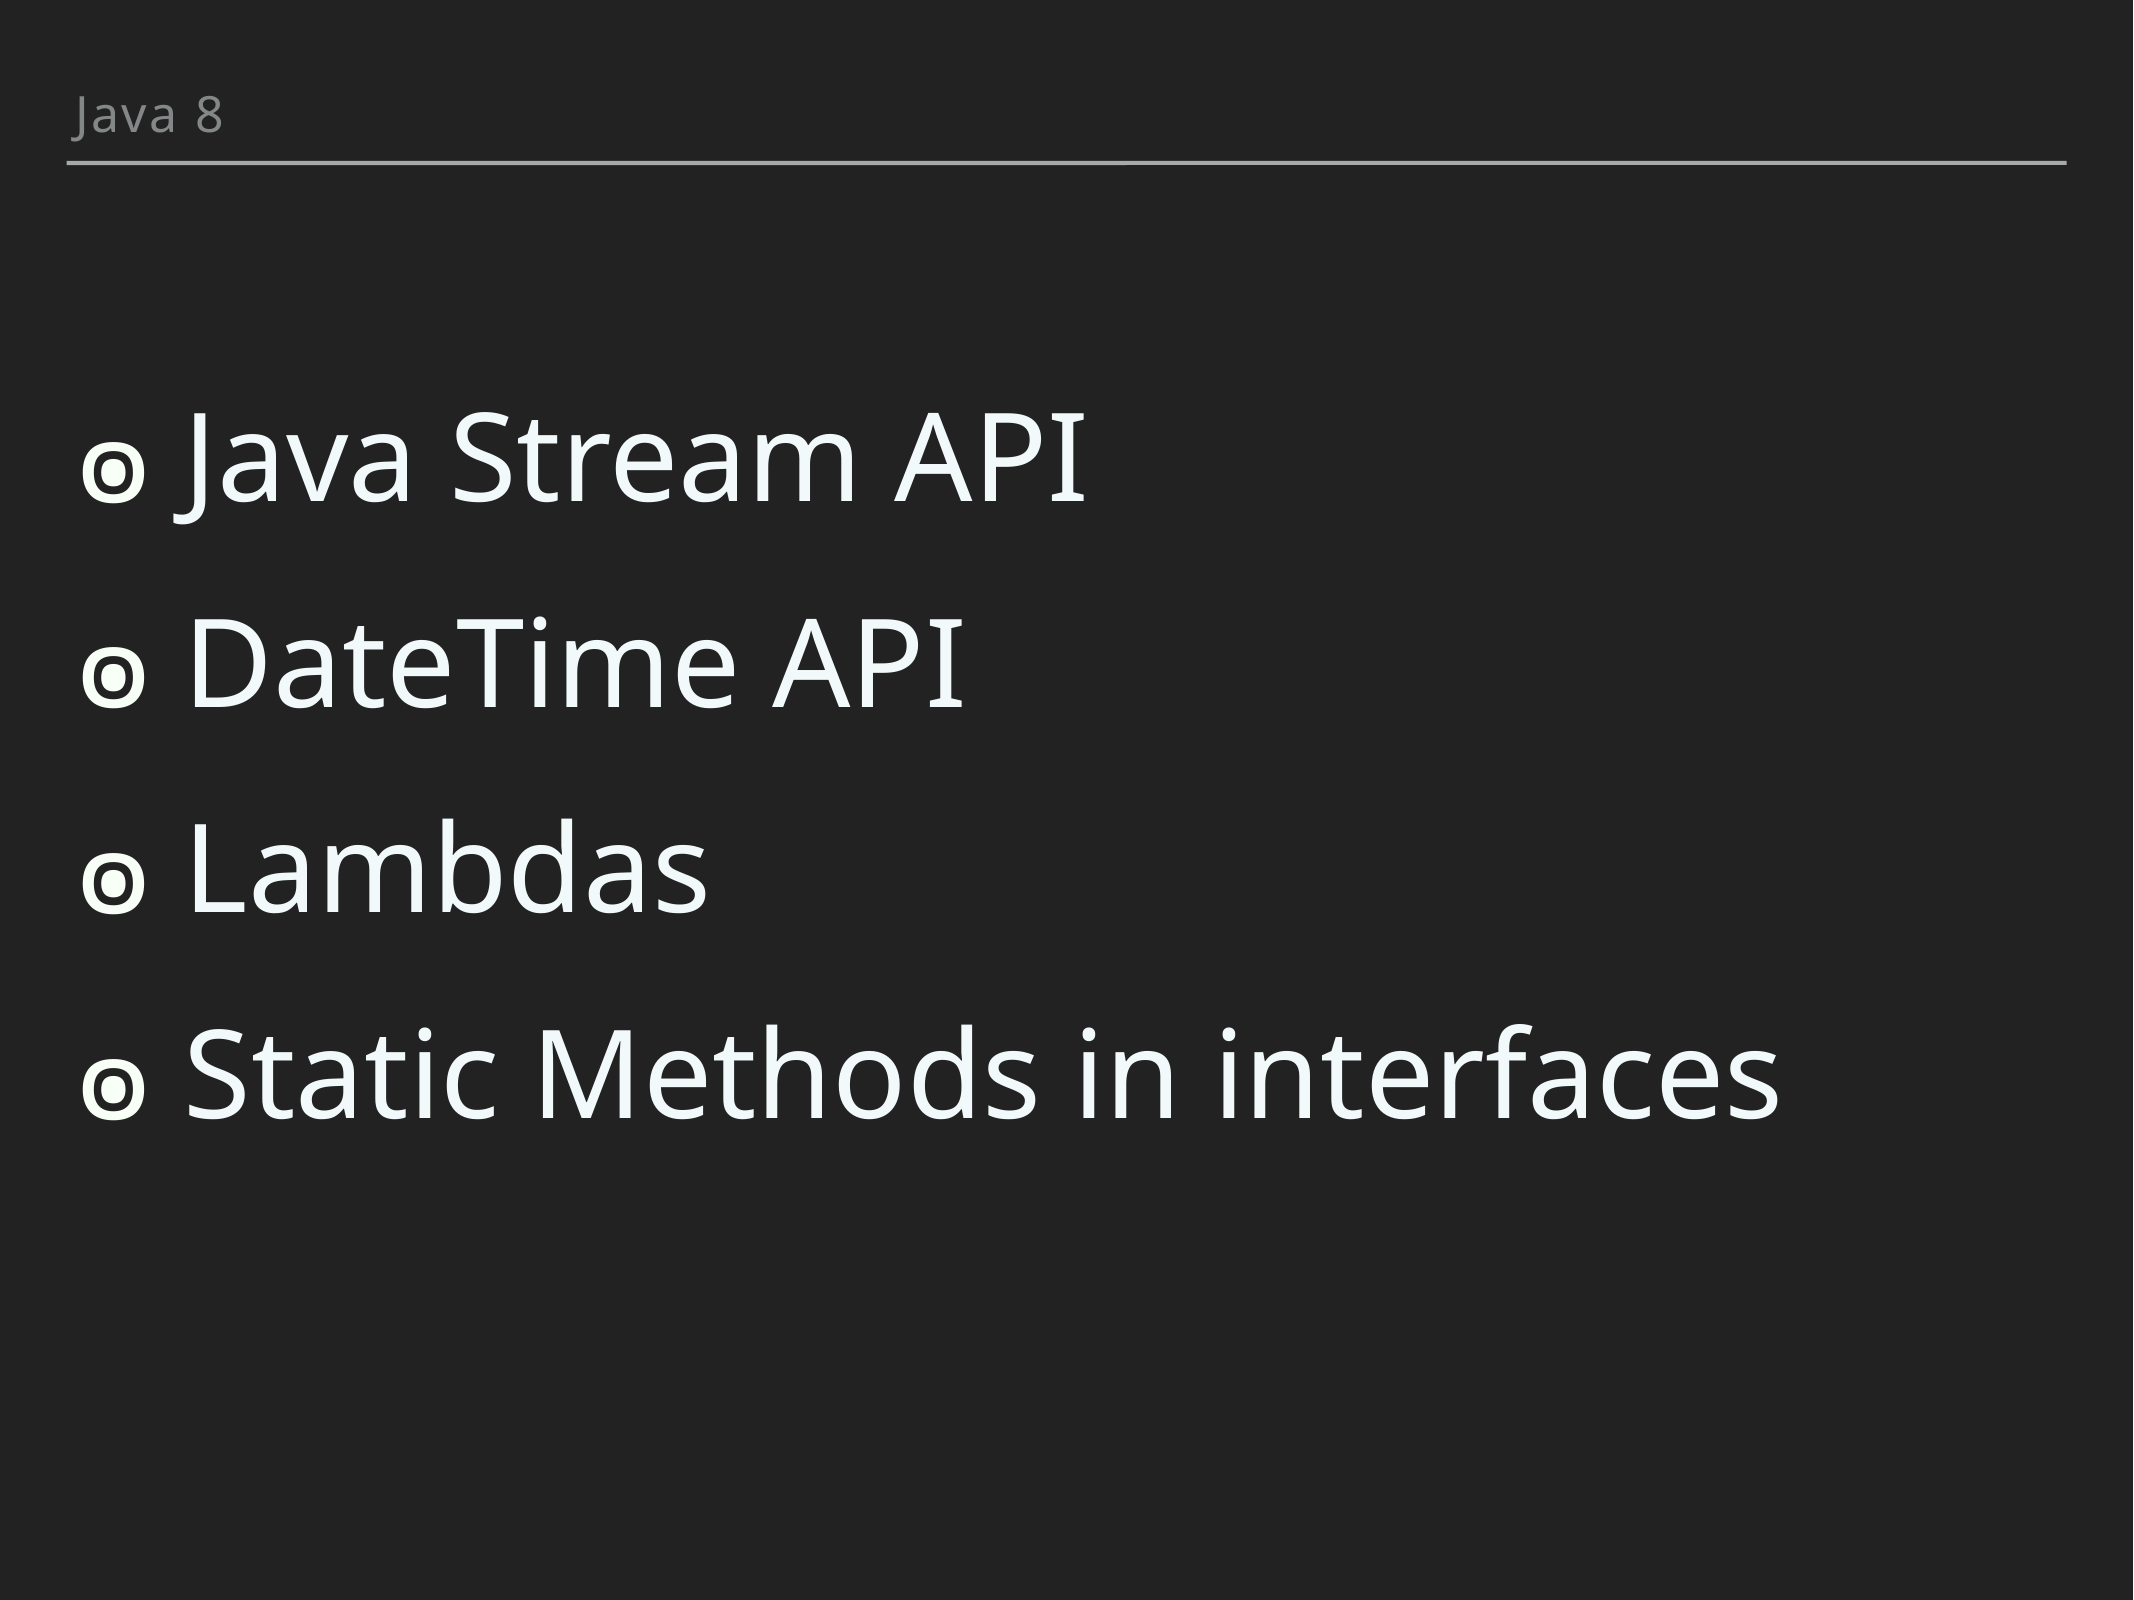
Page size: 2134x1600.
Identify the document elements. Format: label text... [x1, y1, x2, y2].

list Java Stream API DateTime API Lambdas Static Methods in interfaces [66, 369, 2068, 1453]
list Java 8 [66, 74, 1901, 151]
